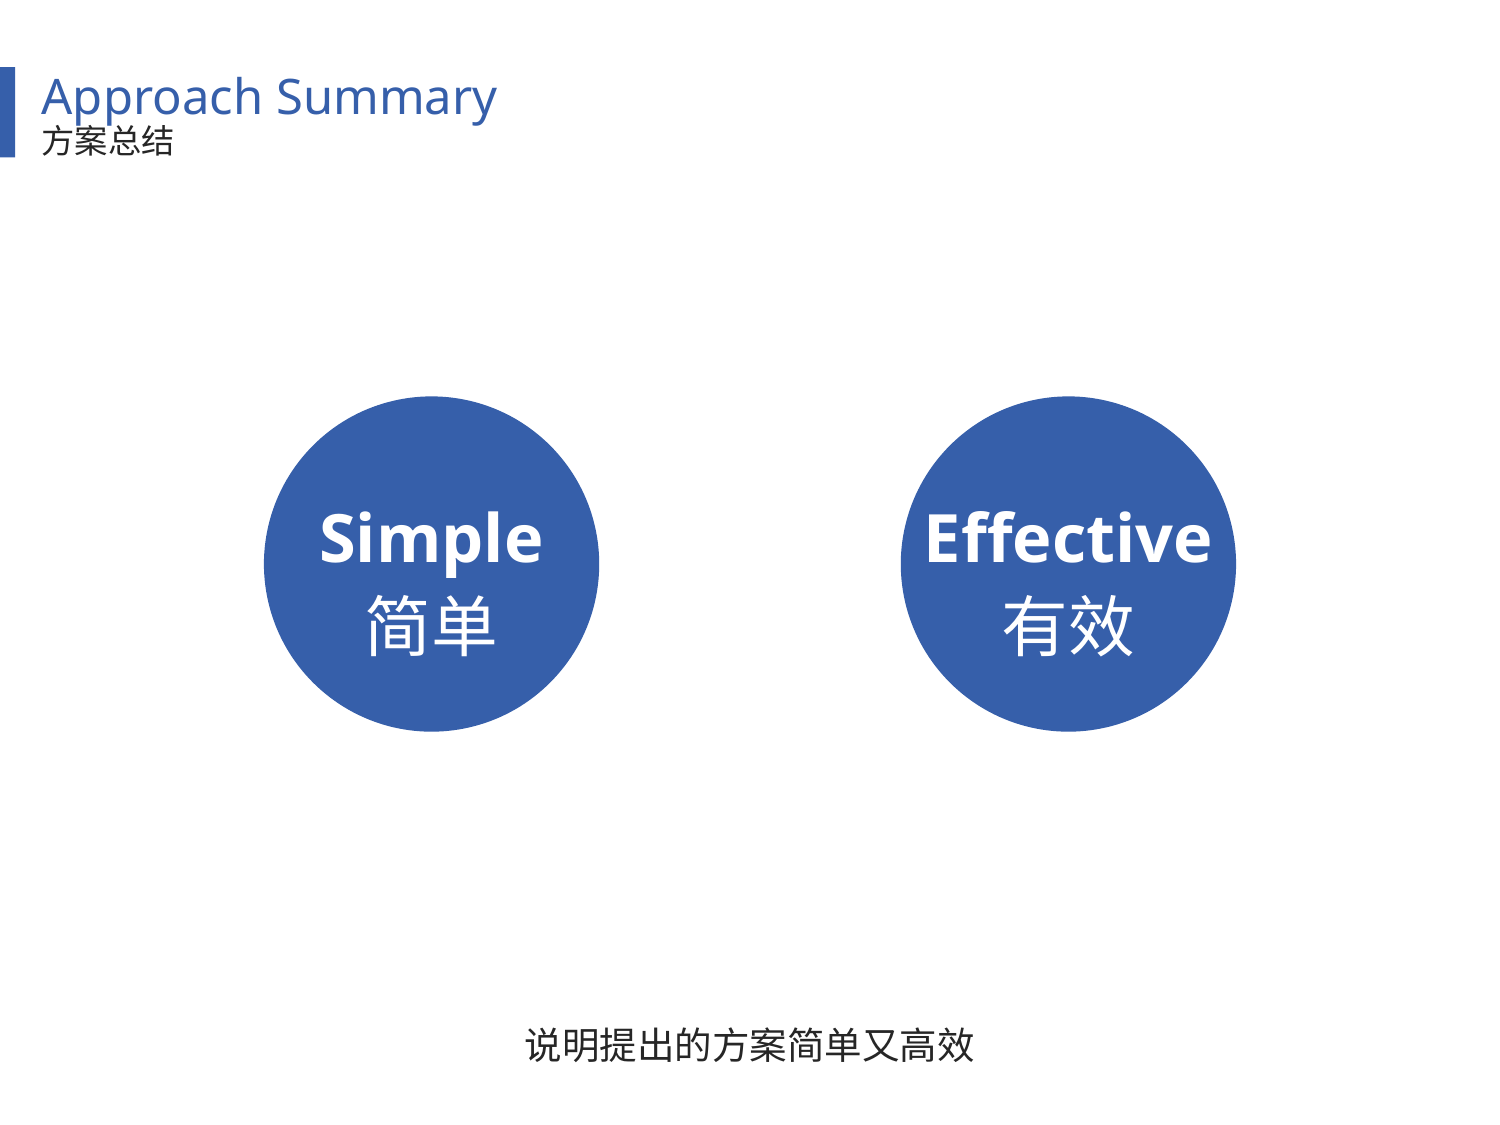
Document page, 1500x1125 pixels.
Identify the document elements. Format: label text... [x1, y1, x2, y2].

text_box [281, 395, 583, 488]
text_box Simple [263, 488, 600, 583]
text_box [917, 395, 1220, 488]
list 方案总结 [26, 116, 834, 170]
text_box 说明提出的方案简单又高效 [510, 1014, 990, 1075]
text_box [900, 583, 1237, 733]
text_box [263, 583, 600, 733]
text_box Effective [900, 488, 1237, 583]
text_box 有效 [965, 583, 1171, 673]
text_box 简单 [328, 583, 535, 673]
list Approach Summary [26, 64, 834, 116]
